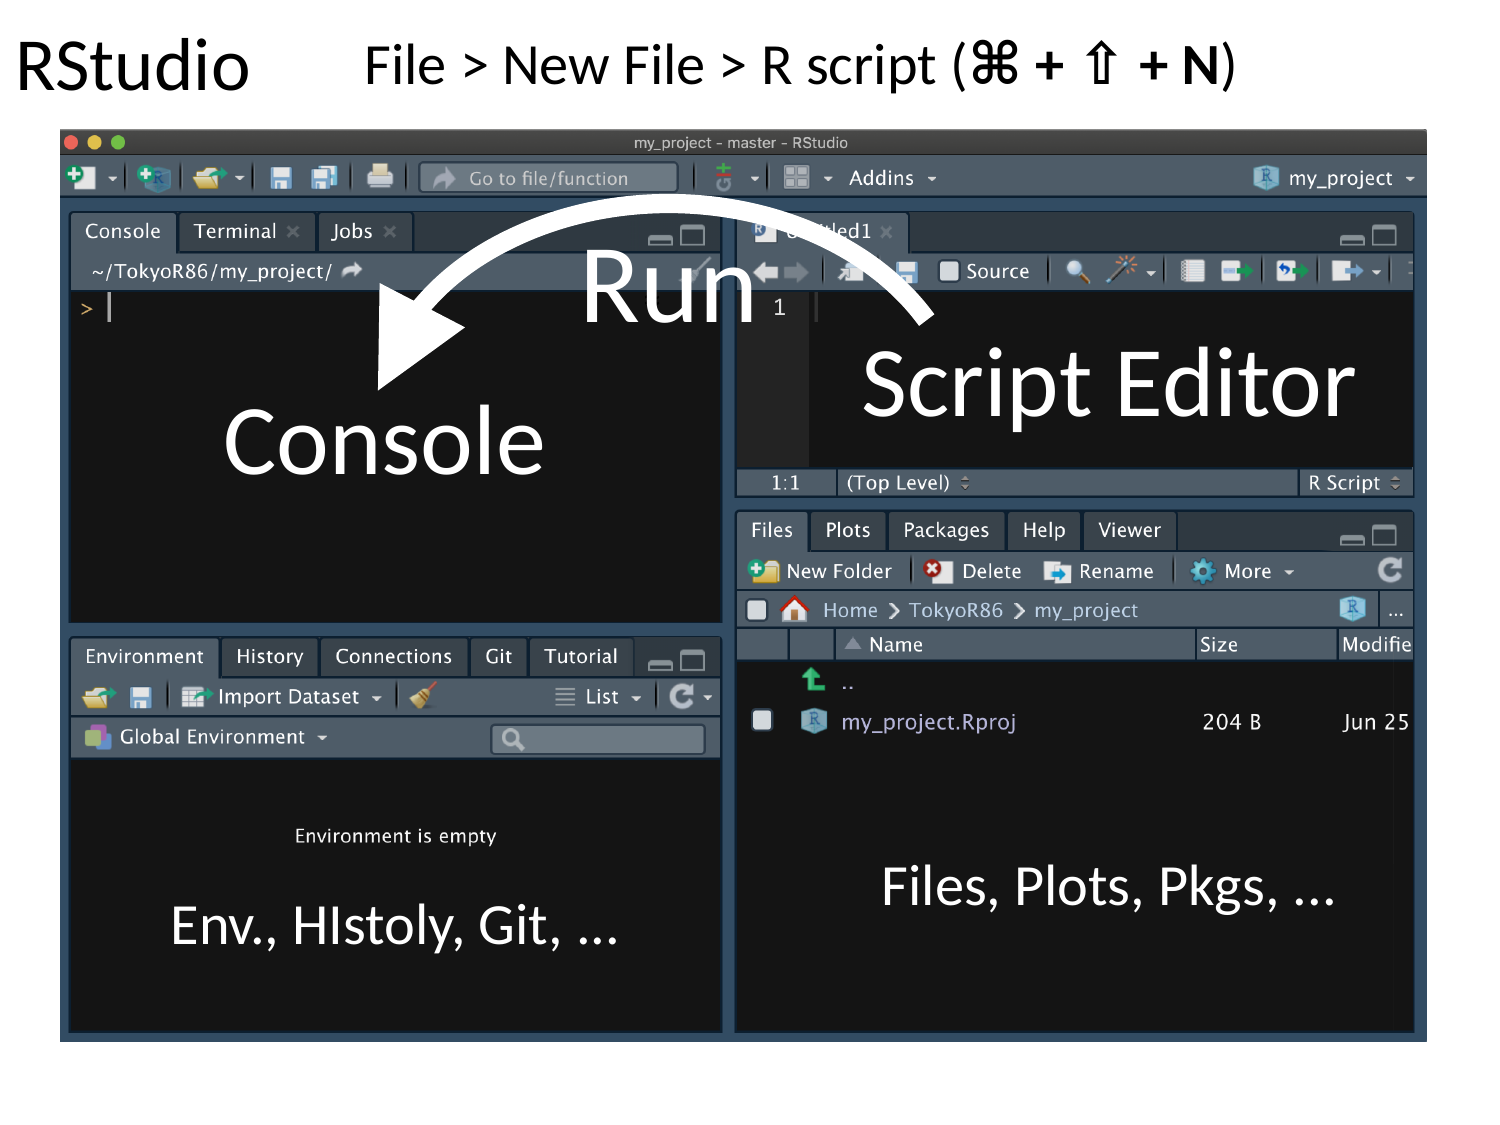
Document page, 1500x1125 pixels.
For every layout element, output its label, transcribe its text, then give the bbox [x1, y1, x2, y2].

text_box RStudio [1, 8, 266, 113]
picture [60, 129, 1427, 1042]
text_box File > New File > R script (⌘ + ⇧ + N) [349, 18, 1253, 104]
